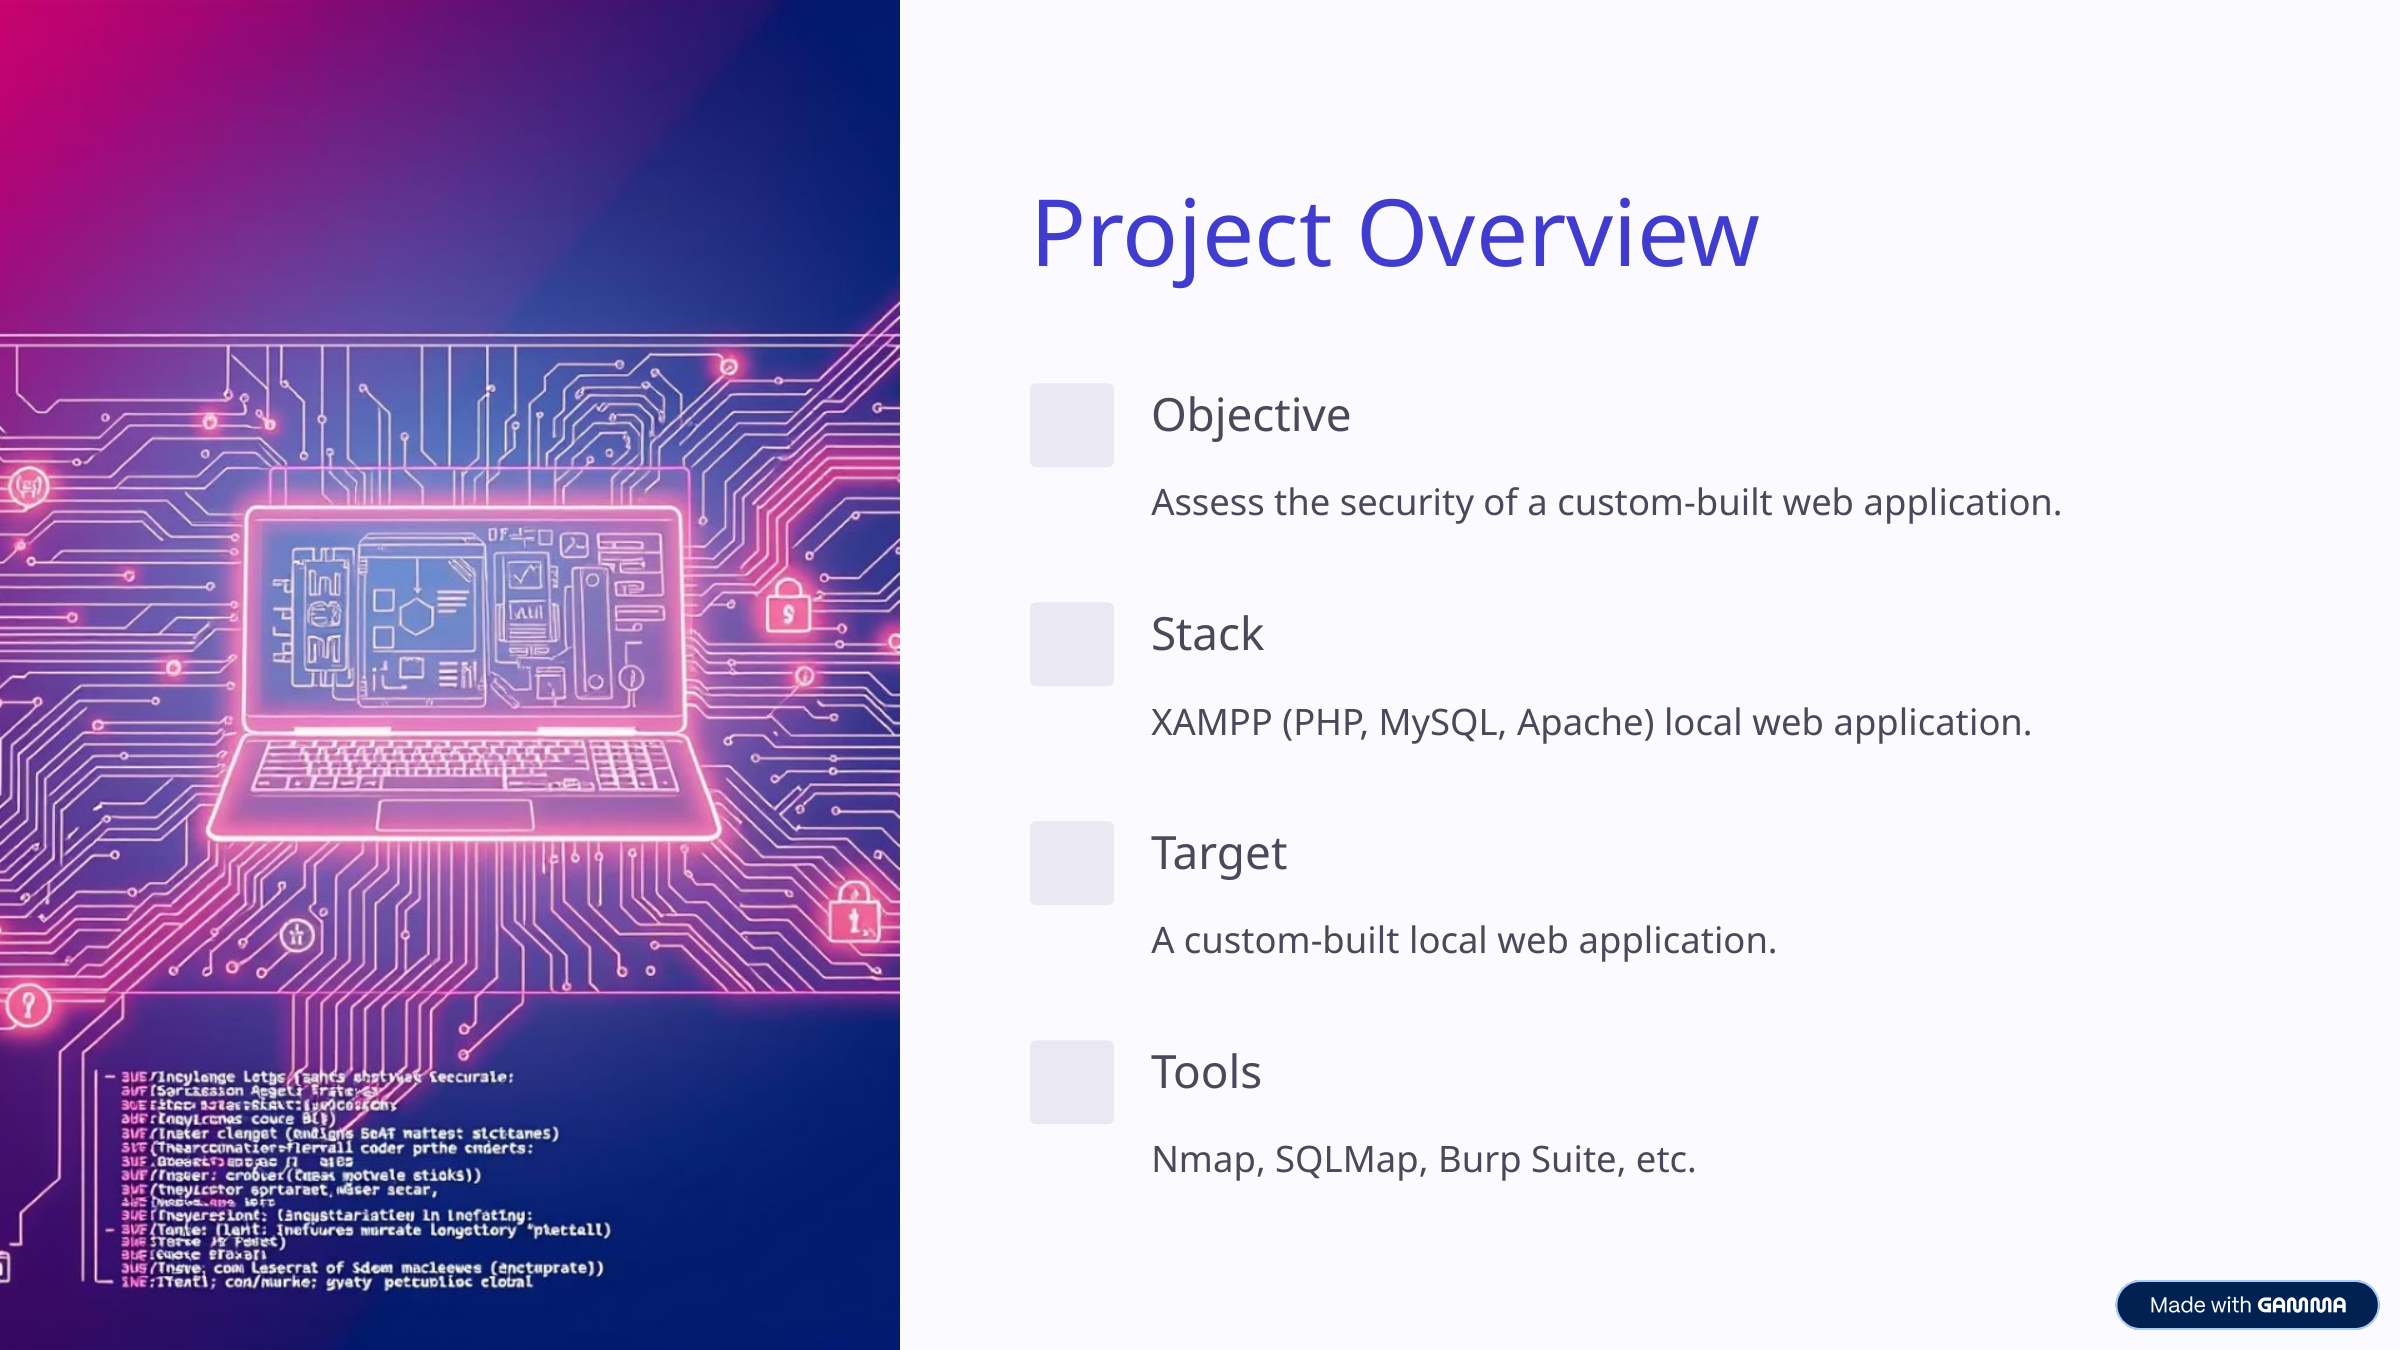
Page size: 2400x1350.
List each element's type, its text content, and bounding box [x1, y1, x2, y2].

text_box Nmap, SQLMap, Burp Suite, etc. [1151, 1120, 2270, 1181]
text_box A custom-built local web application. [1151, 901, 2270, 962]
text_box Stack [1151, 602, 1617, 661]
text_box XAMPP (PHP, MySQL, Apache) local web application. [1151, 682, 2270, 743]
text_box Target [1151, 821, 1617, 880]
text_box [1030, 821, 1114, 906]
picture [2106, 1271, 2389, 1339]
text_box Objective [1151, 383, 1617, 442]
text_box Project Overview [1030, 169, 1961, 286]
text_box [1030, 383, 1114, 468]
text_box Tools [1151, 1040, 1617, 1099]
text_box Assess the security of a custom-built web application. [1151, 463, 2270, 524]
text_box [1030, 602, 1114, 687]
text_box [1030, 1040, 1114, 1125]
picture [0, 0, 900, 1350]
